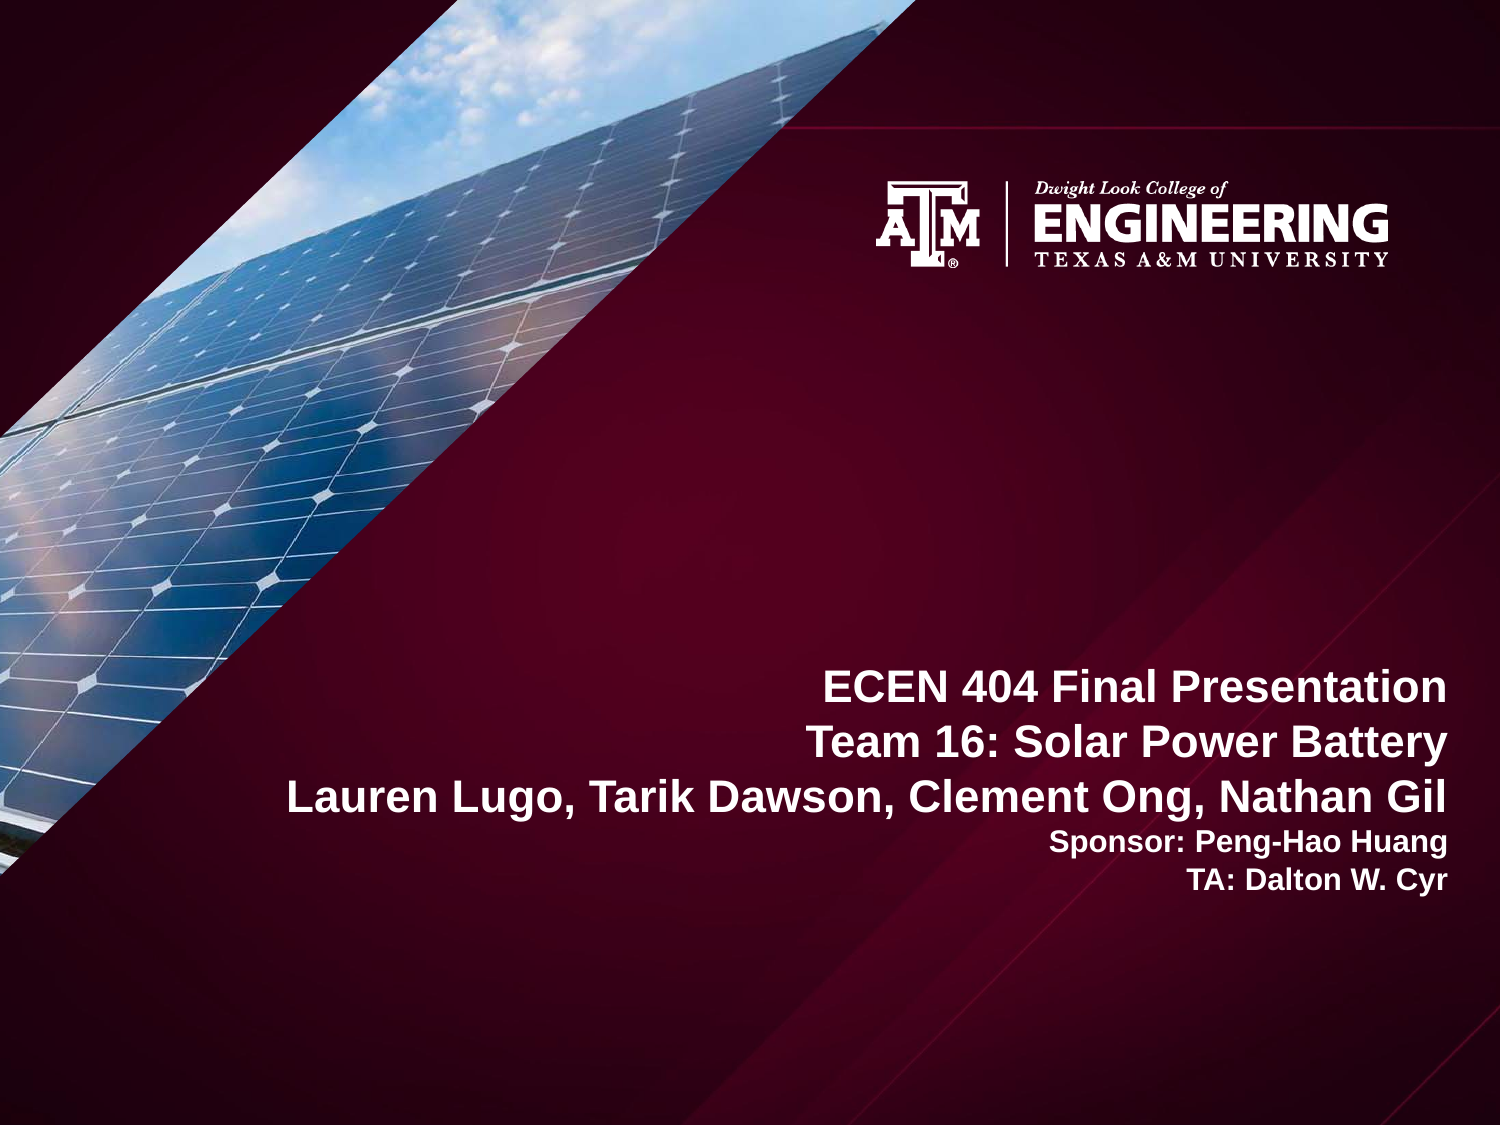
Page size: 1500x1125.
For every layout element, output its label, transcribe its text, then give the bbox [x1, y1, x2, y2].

picture [0, 0, 1500, 1125]
title ECEN 404 Final Presentation Team 16: Solar Power Battery Lauren Lugo, Tarik Dawson, Clement Ong, Nathan Gil Sponsor: Peng-Hao Huang TA: Dalton W. Cyr [265, 625, 1464, 1003]
